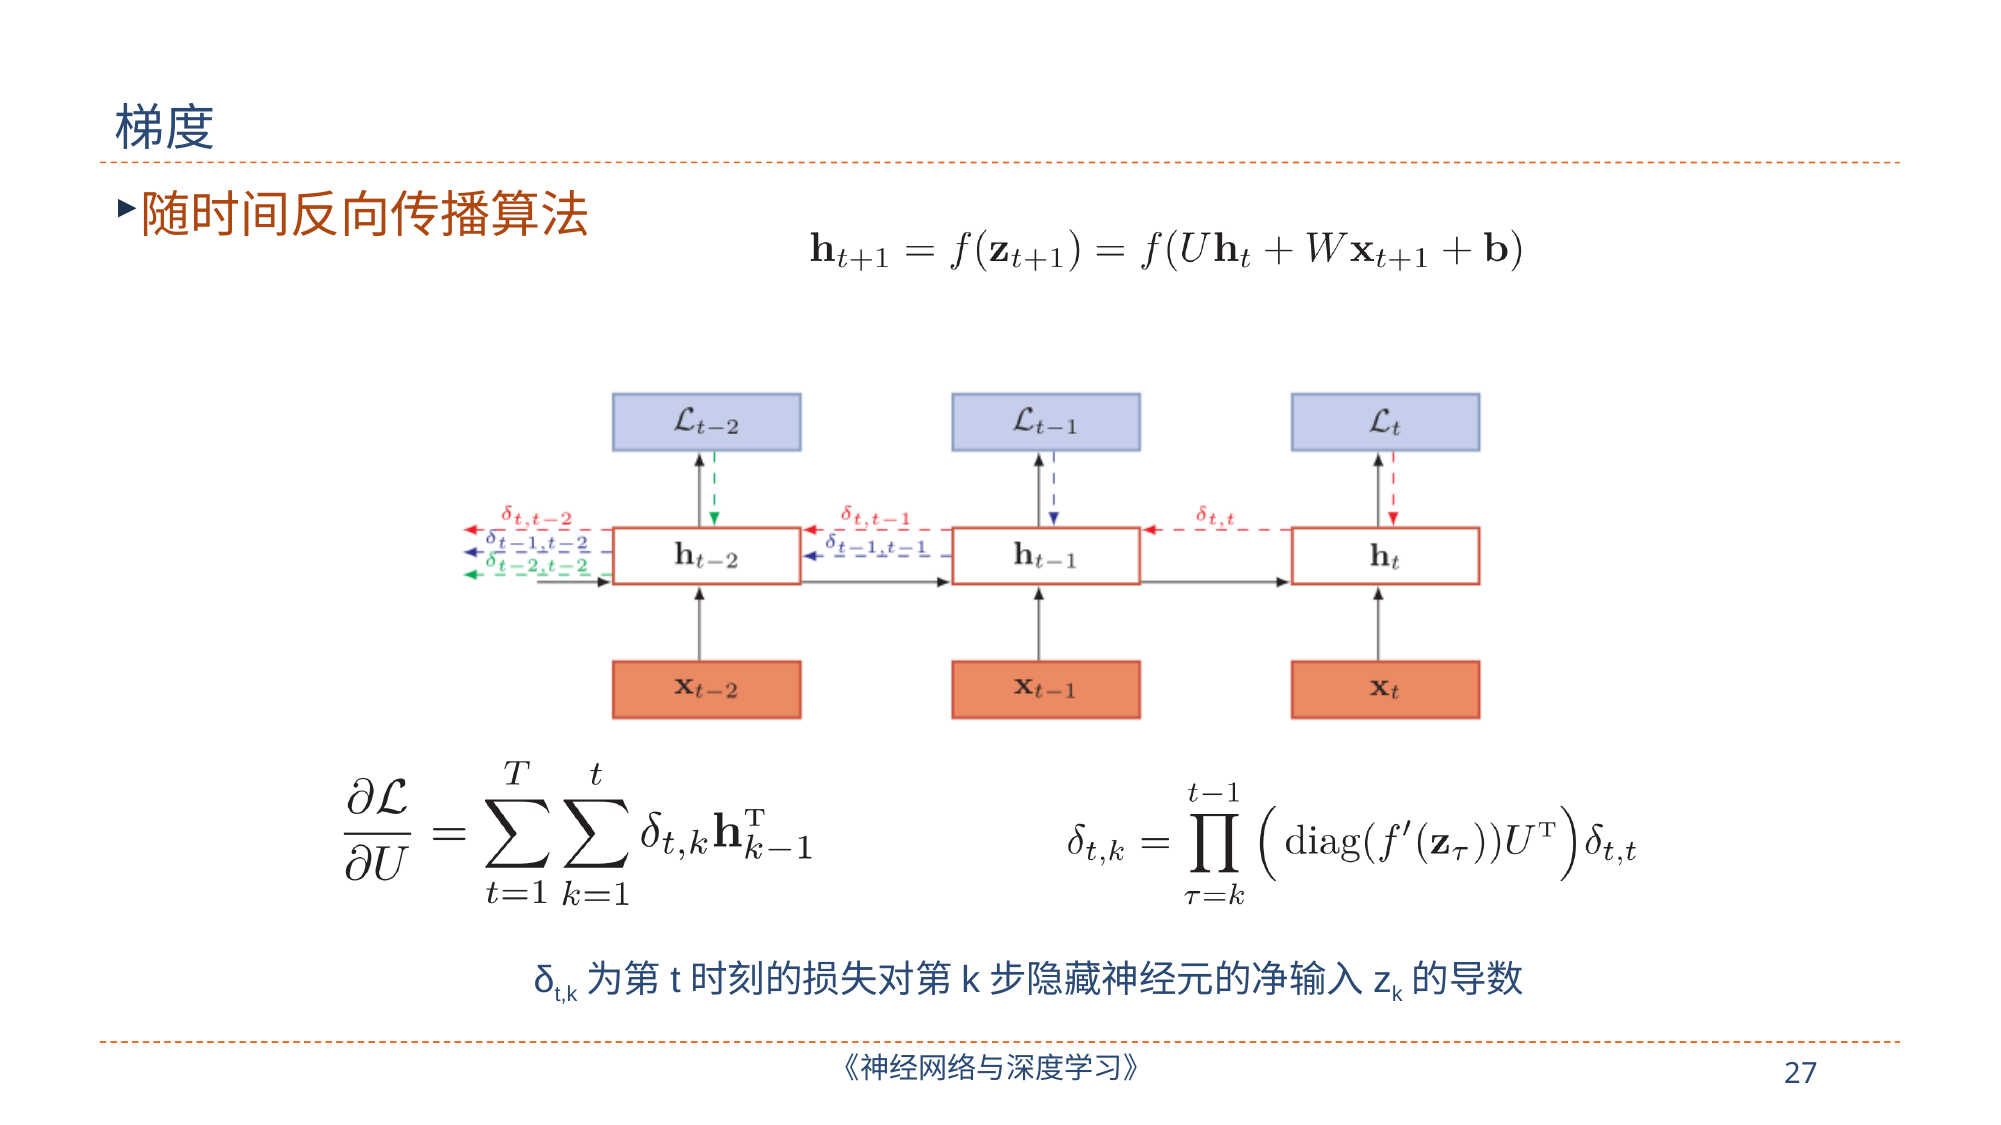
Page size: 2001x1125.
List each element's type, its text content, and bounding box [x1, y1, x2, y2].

picture [1049, 765, 1642, 921]
text_box δt,k为第t时刻的损失对第k步隐藏神经元的净输入zk的导数 [474, 947, 1600, 1014]
picture [797, 193, 1526, 307]
title 梯度 [99, 24, 1900, 164]
list 随时间反向传播算法 [99, 174, 1900, 1006]
picture [330, 362, 1526, 934]
